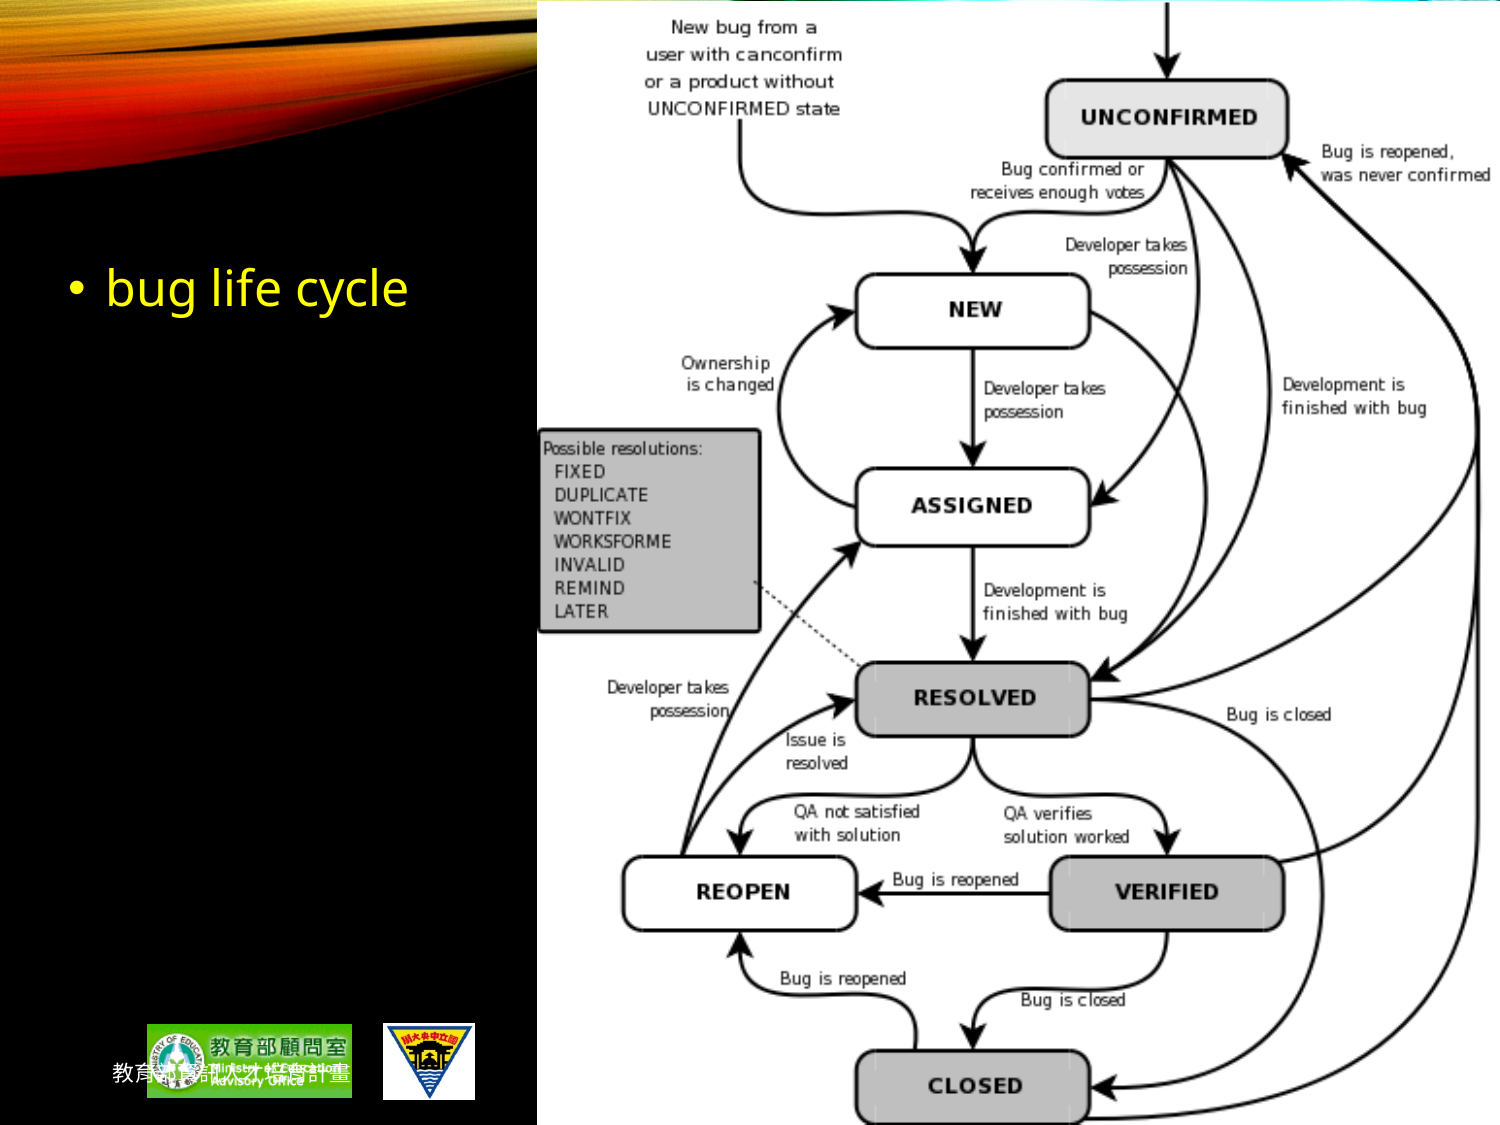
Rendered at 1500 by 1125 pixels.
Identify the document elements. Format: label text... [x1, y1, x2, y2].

picture [147, 1024, 352, 1042]
picture [383, 1023, 475, 1042]
list bug life cycle [53, 255, 537, 998]
footer 教育部資訊人才培育計畫 [97, 1042, 537, 1103]
picture [0, 0, 1500, 1125]
